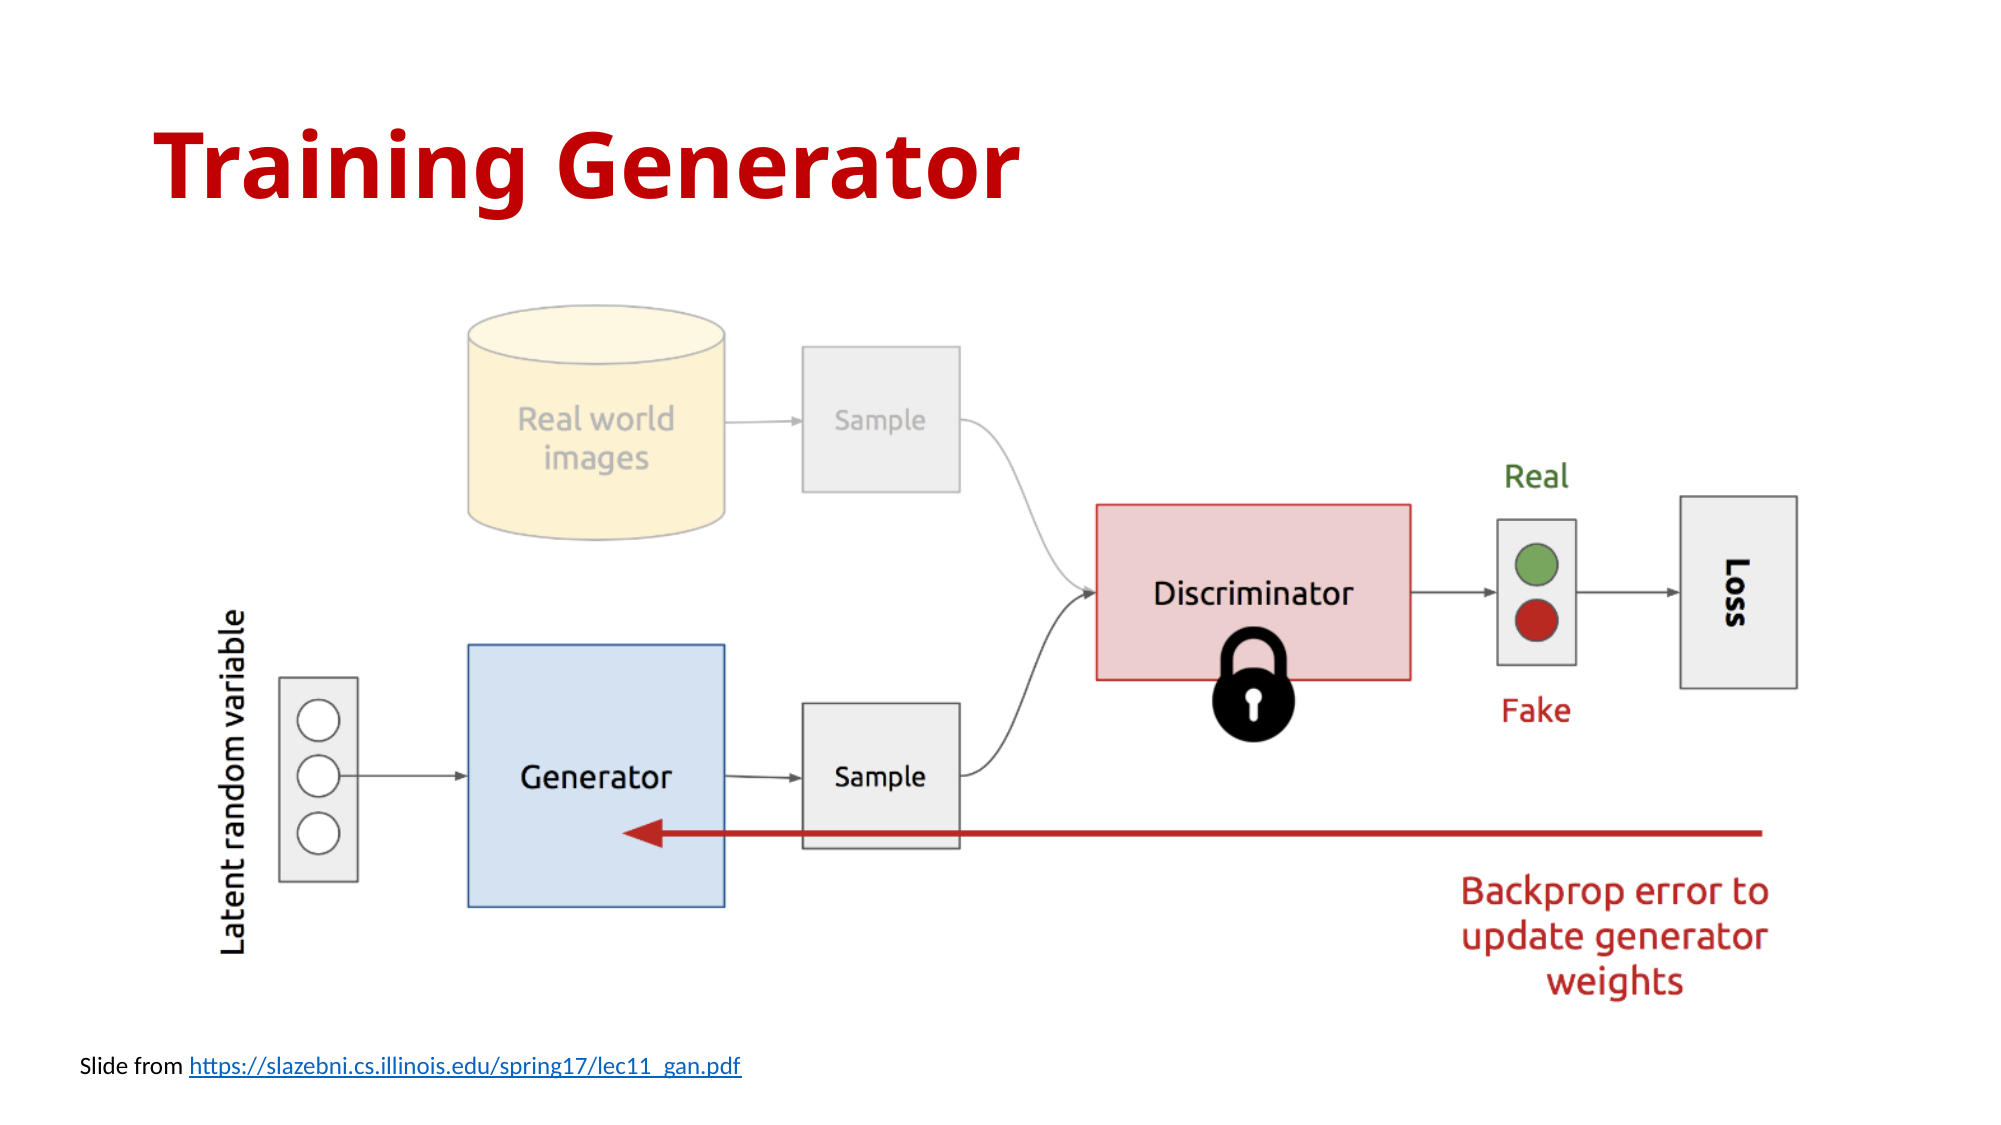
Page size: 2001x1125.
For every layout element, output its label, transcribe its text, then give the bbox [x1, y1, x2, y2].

text_box Slide from https://slazebni.cs.illinois.edu/spring17/lec11_gan.pdf [65, 1042, 763, 1087]
picture [198, 291, 1835, 1023]
title Training Generator [137, 59, 1863, 278]
